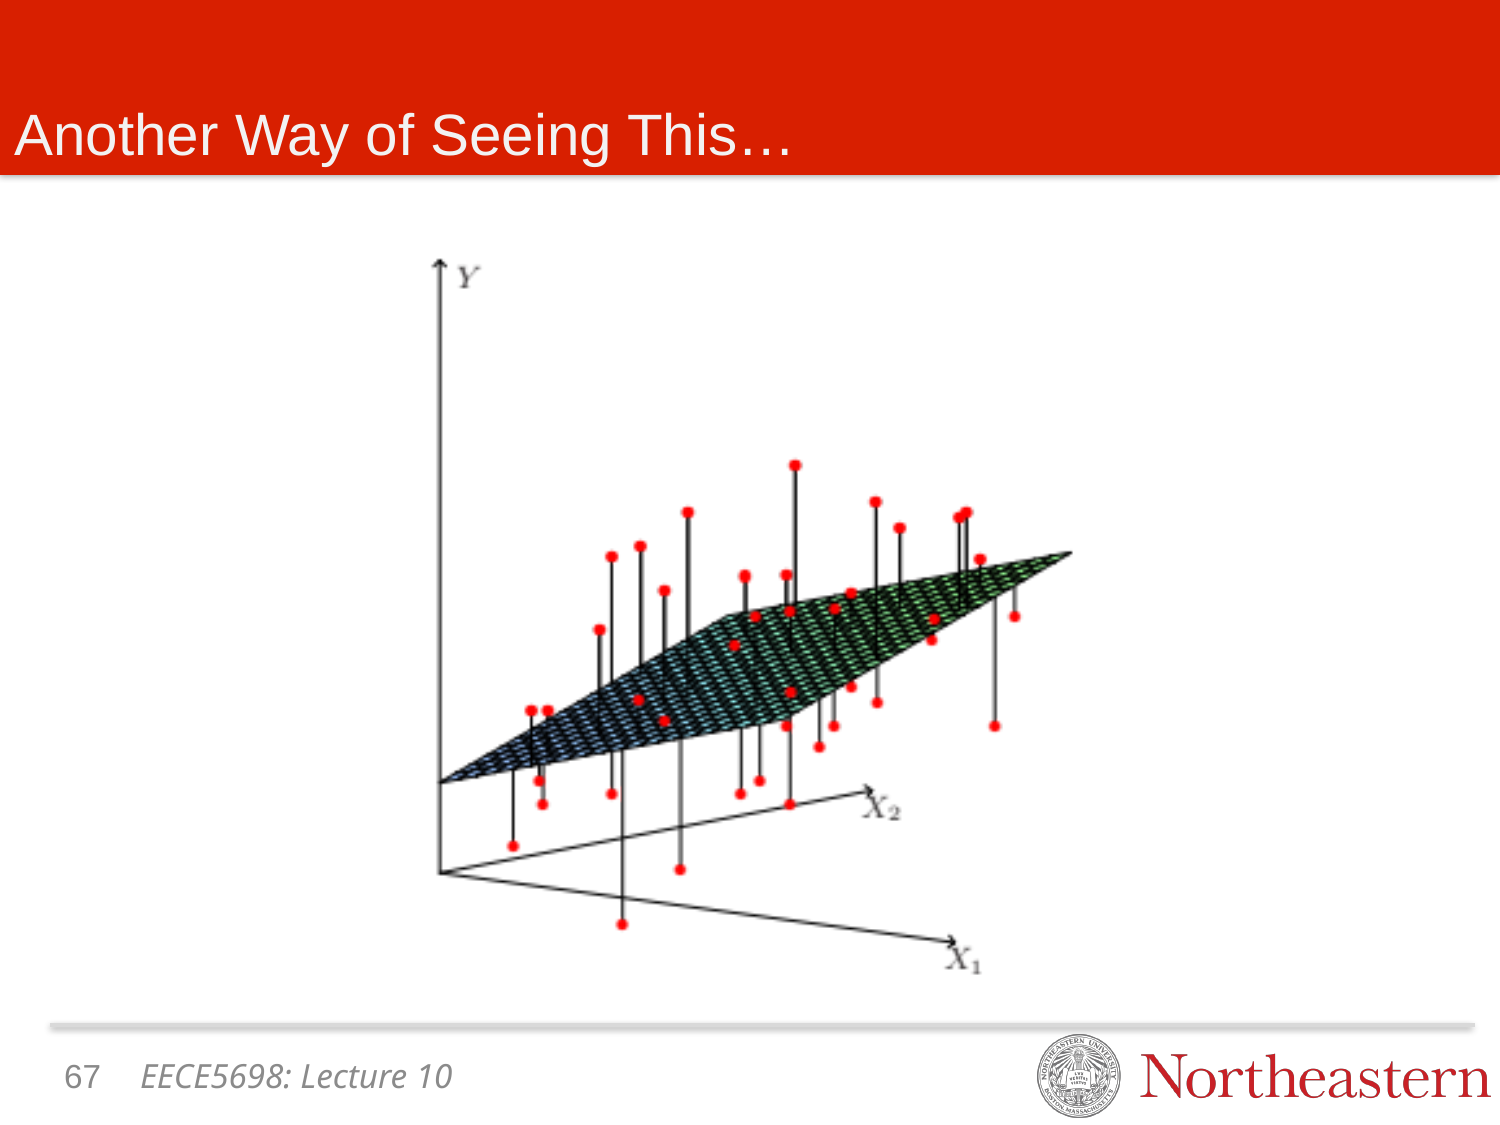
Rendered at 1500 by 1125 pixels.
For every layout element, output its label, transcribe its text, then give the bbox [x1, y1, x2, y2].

footer EECE5698: Lecture 10 [125, 1045, 1029, 1105]
picture [1037, 1034, 1491, 1118]
picture [299, 233, 1138, 983]
slide_number 66 [41, 1045, 117, 1105]
title Another Way of Seeing This… [0, 0, 1500, 175]
